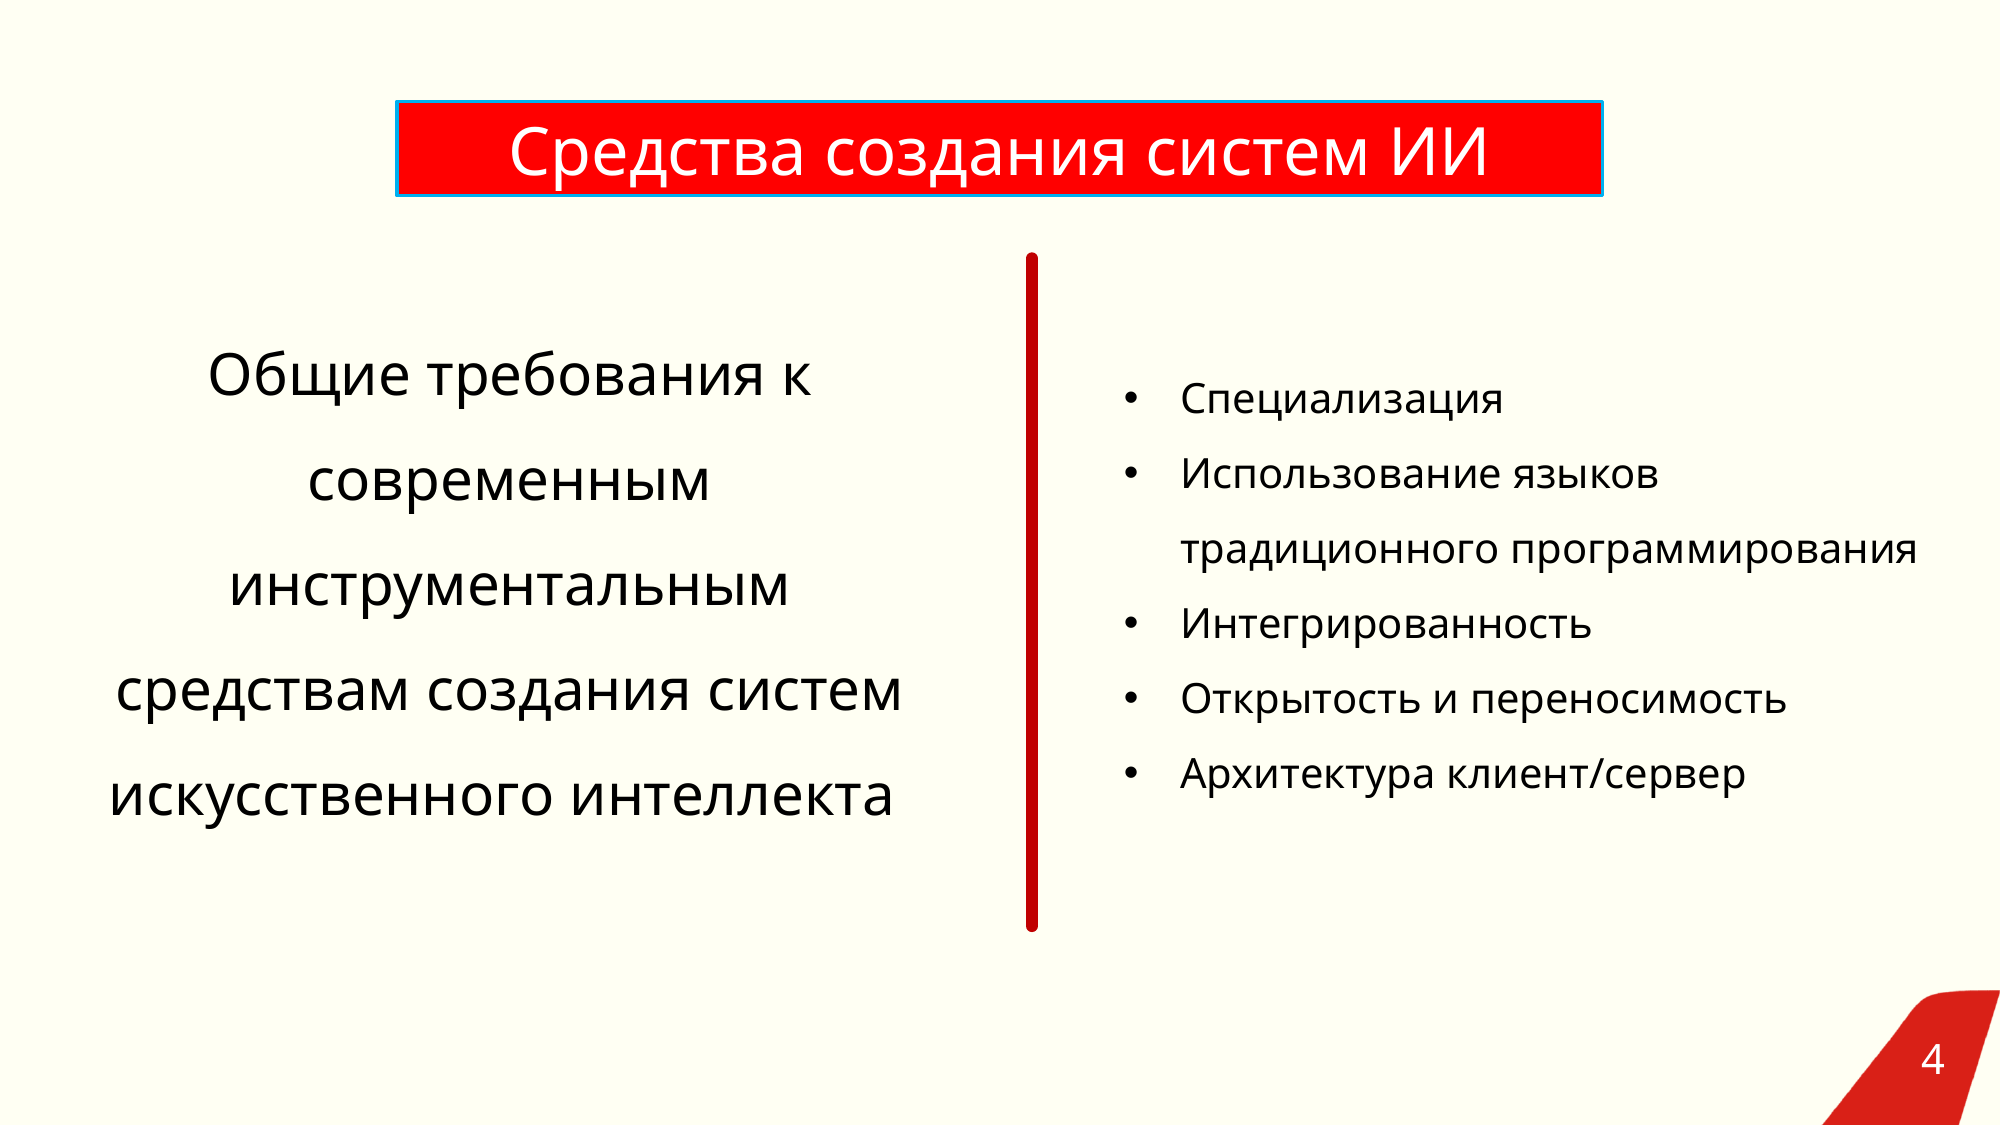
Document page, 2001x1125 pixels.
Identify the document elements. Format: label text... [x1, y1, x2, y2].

text_box Средства создания систем ИИ [397, 101, 1603, 196]
picture [1821, 990, 2000, 1125]
text_box Специализация Использование языков традиционного программирования Интегрированность Открытость и переносимость Архитектура клиент/сервер [1109, 339, 1955, 805]
text_box Общие требования к современным инструментальным средствам создания систем искусственного интеллекта [86, 295, 933, 835]
